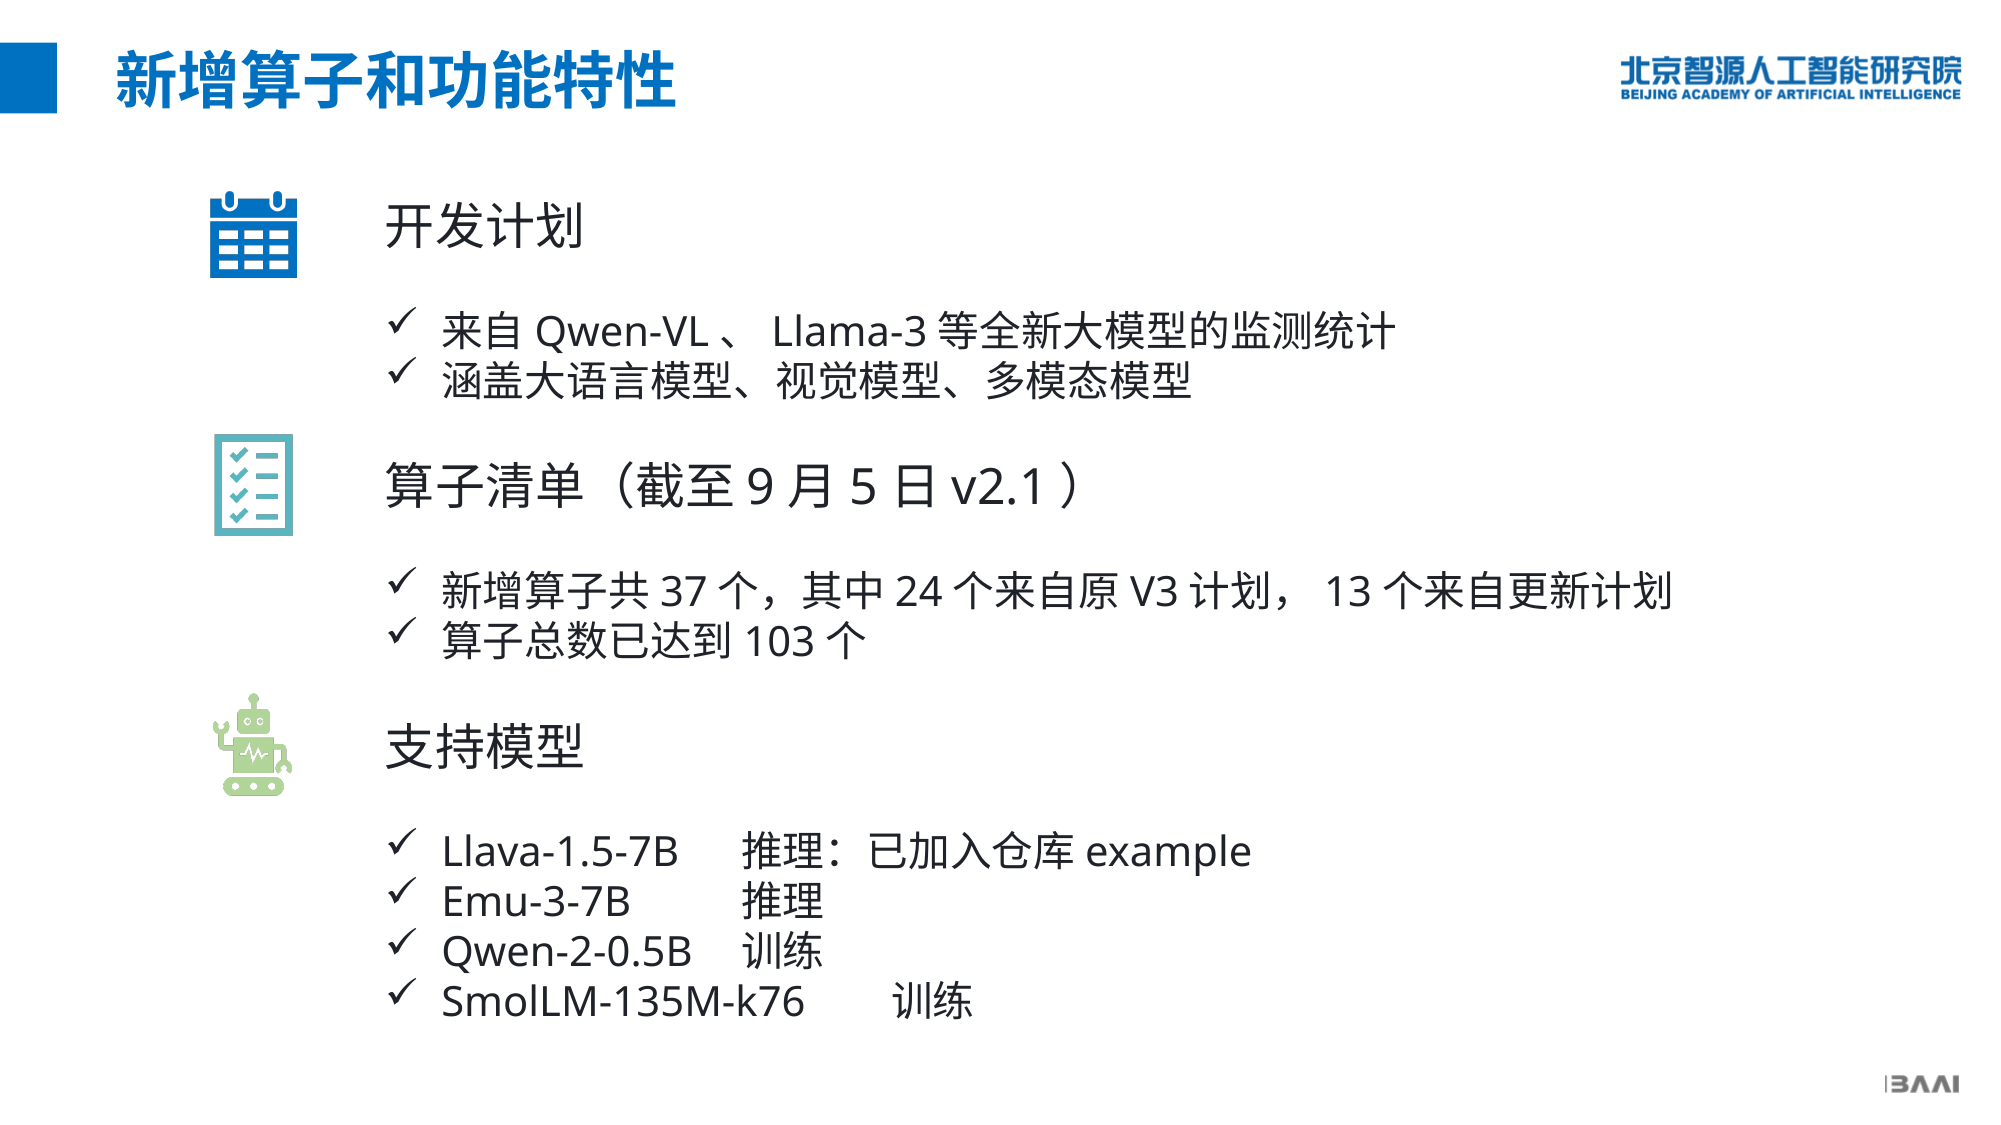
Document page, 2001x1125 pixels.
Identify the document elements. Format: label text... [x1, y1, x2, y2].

picture [192, 686, 314, 807]
picture [192, 424, 314, 546]
text_box 新增算子和功能特性 [77, 49, 1588, 108]
text_box 开发计划 来自Qwen-VL、Llama-3等全新大模型的监测统计 涵盖大语言模型、视觉模型、多模态模型 算子清单（截至9月5日v2.1） 新增算子共37个，其中24个来自原V3计划，13个来自更新计划 算子总数已达到103个 支持模型 Llava-1.5-7B 推理：已加入仓库example Emu-3-7B 推理 Qwen-2-0.5B 训练 SmolLM-135M-k76 训练 [369, 179, 1723, 1048]
picture [1880, 1073, 1963, 1095]
picture [192, 174, 314, 295]
picture [1613, 38, 1972, 117]
